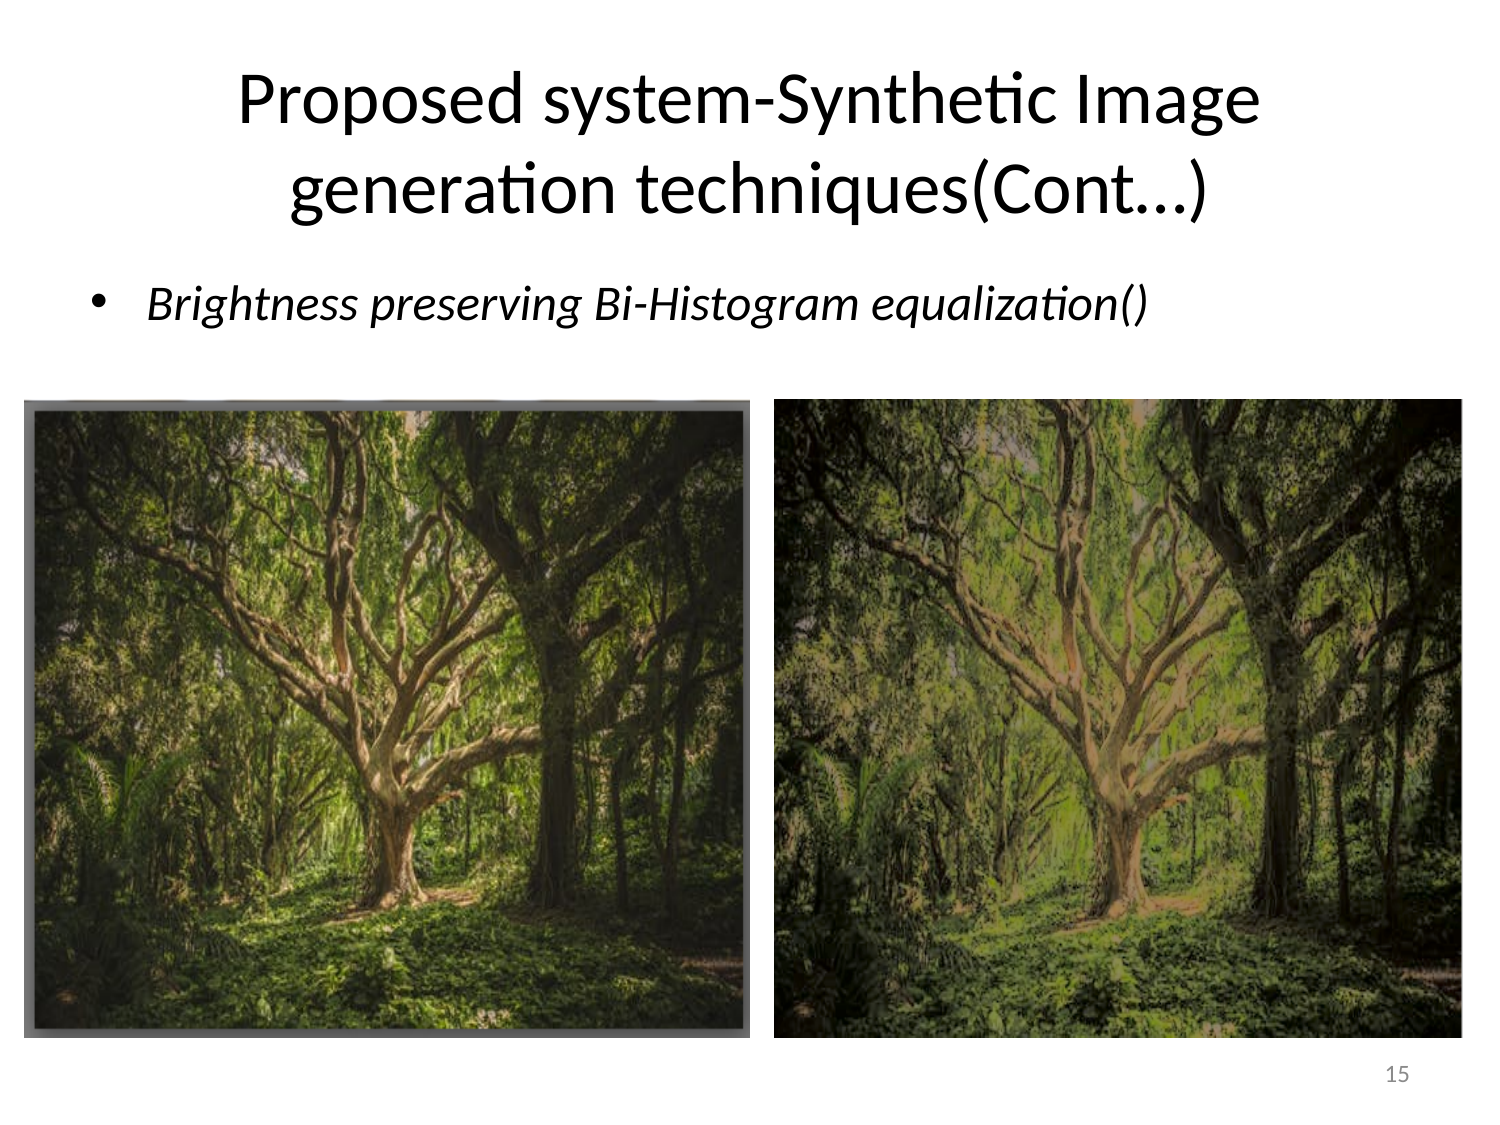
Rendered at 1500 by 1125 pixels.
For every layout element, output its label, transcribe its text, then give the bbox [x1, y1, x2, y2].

picture [24, 399, 751, 1038]
title Proposed system-Synthetic Image generation techniques(Cont…) [75, 45, 1425, 233]
picture [774, 399, 1463, 1038]
list Brightness preserving Bi-Histogram equalization() [75, 262, 1425, 1005]
slide_number 15 [1074, 1047, 1425, 1103]
